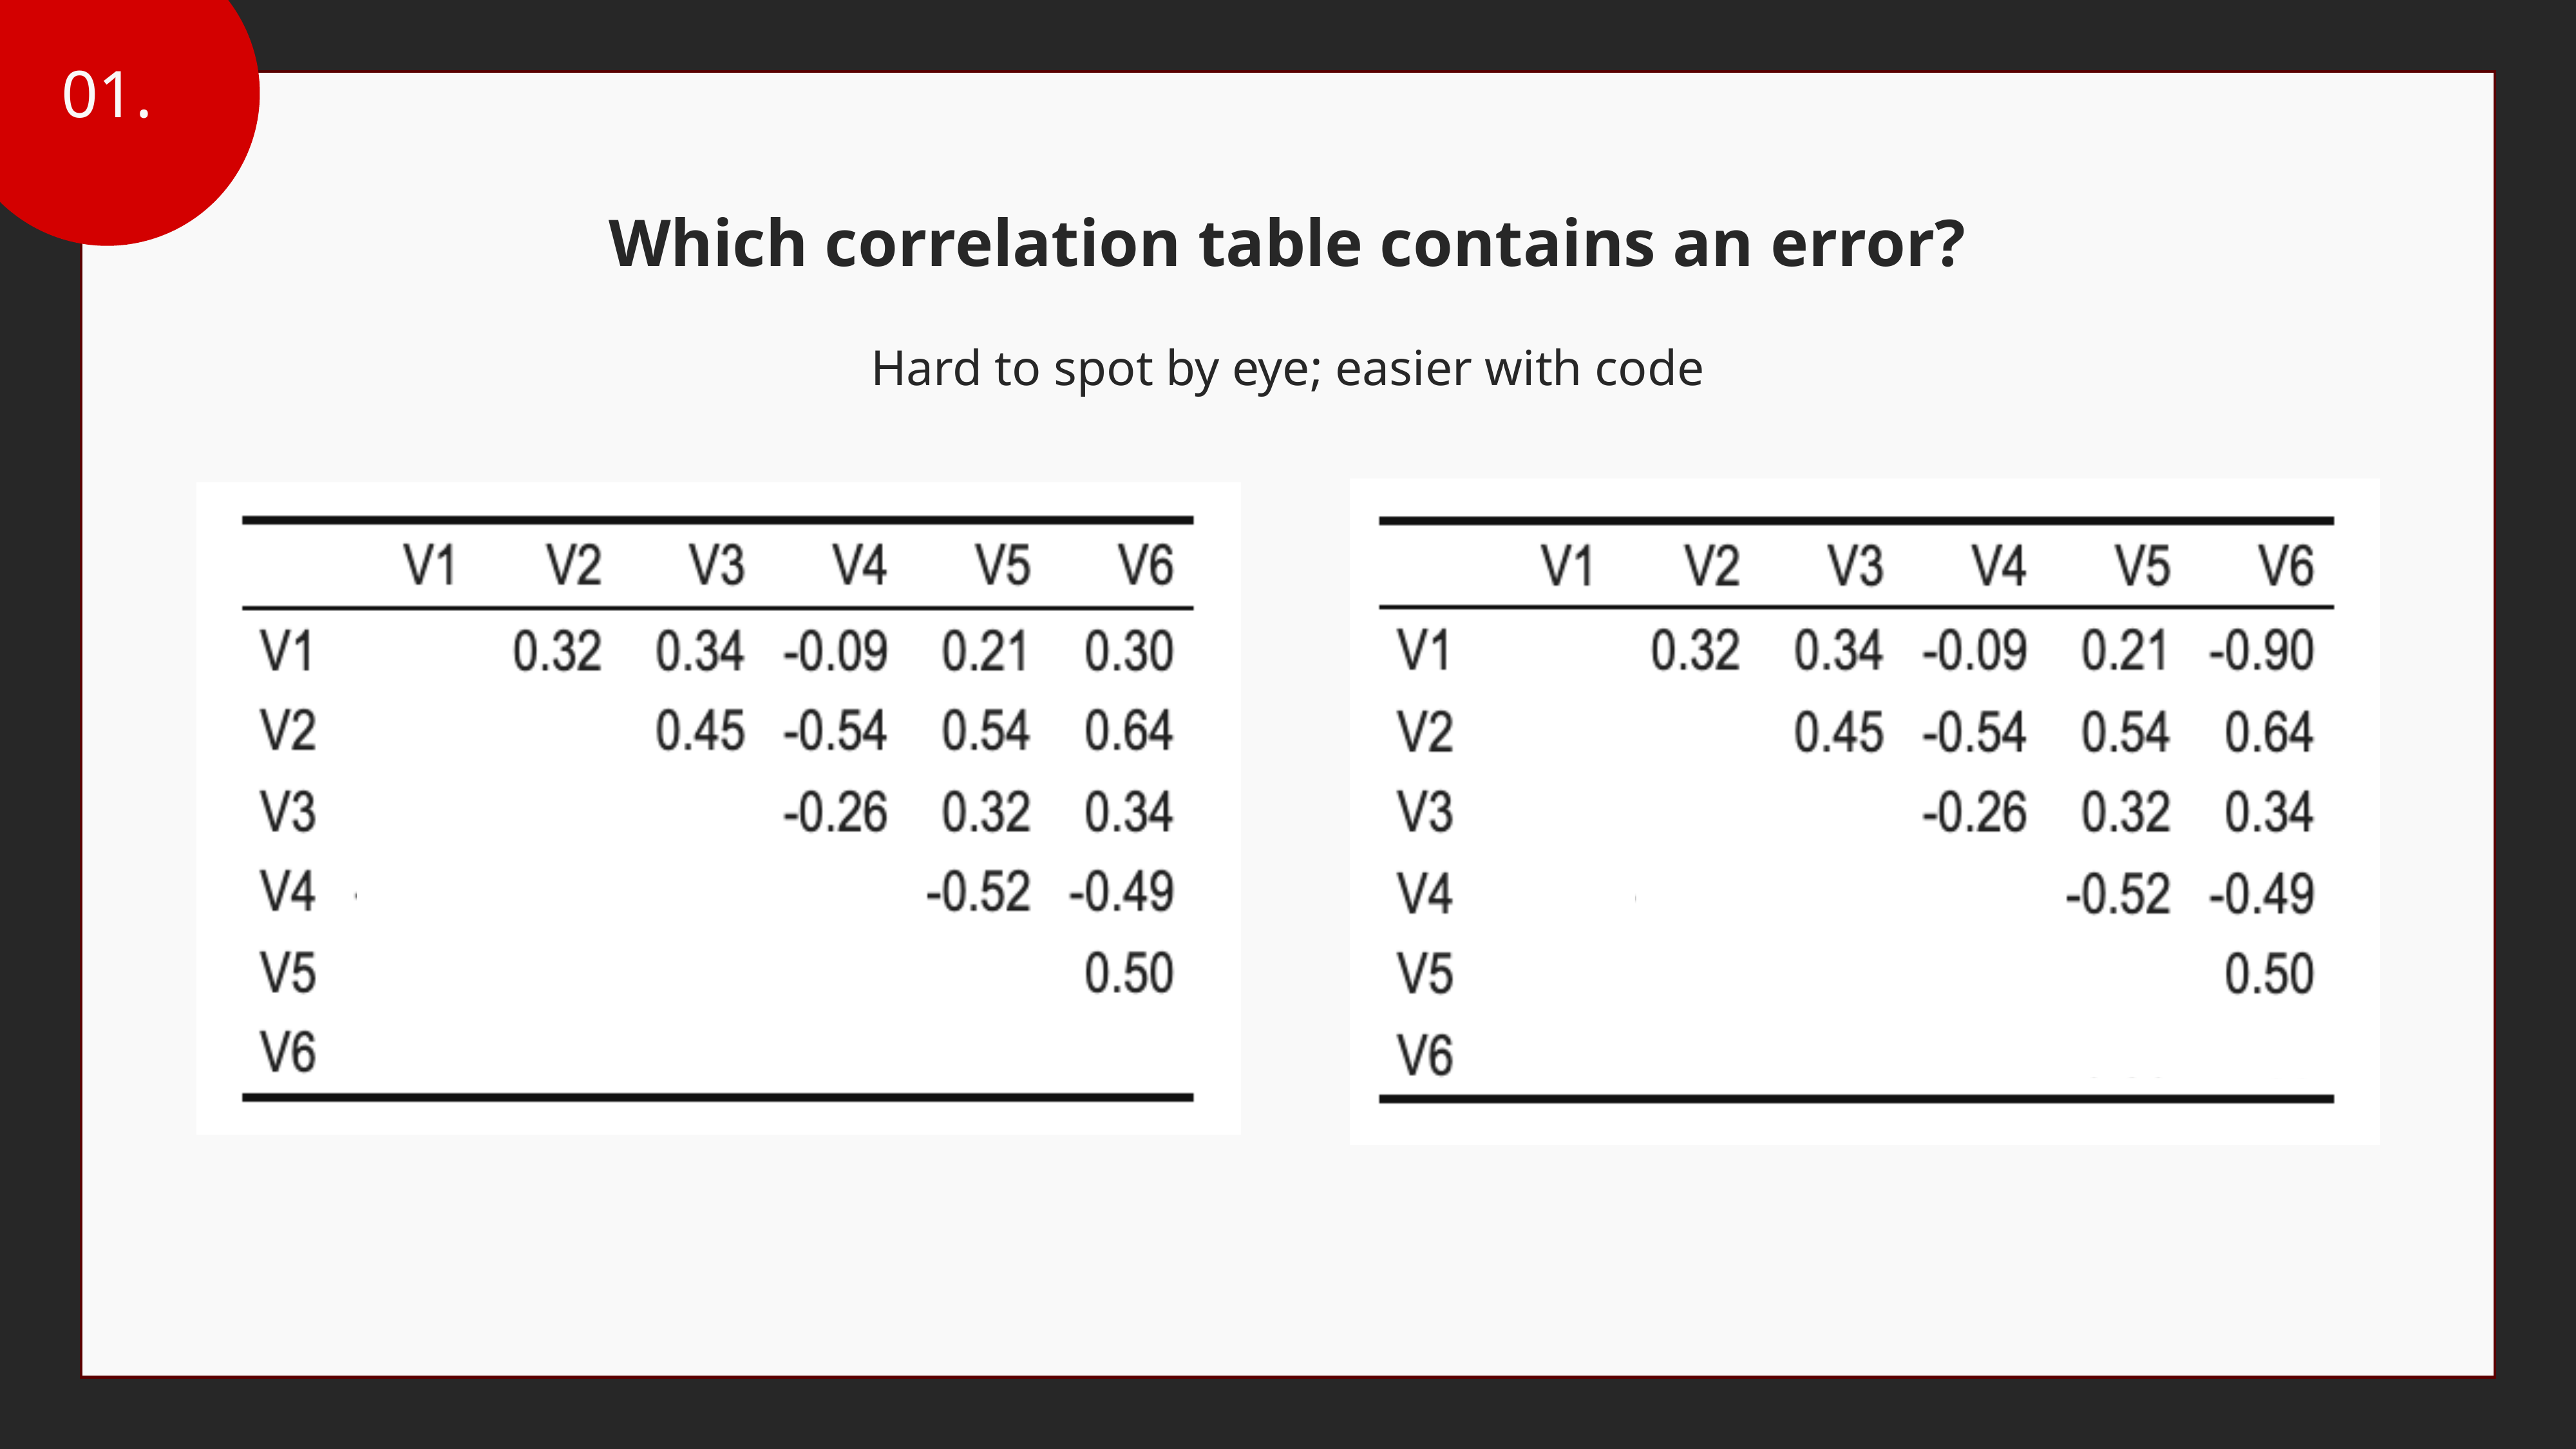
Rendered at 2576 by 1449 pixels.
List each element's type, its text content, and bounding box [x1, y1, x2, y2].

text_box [196, 482, 1242, 1135]
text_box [1349, 478, 2380, 1145]
list 01. [8, 42, 207, 142]
list Which correlation table contains an error? Hard to spot by eye; easier with code [215, 192, 2361, 1314]
